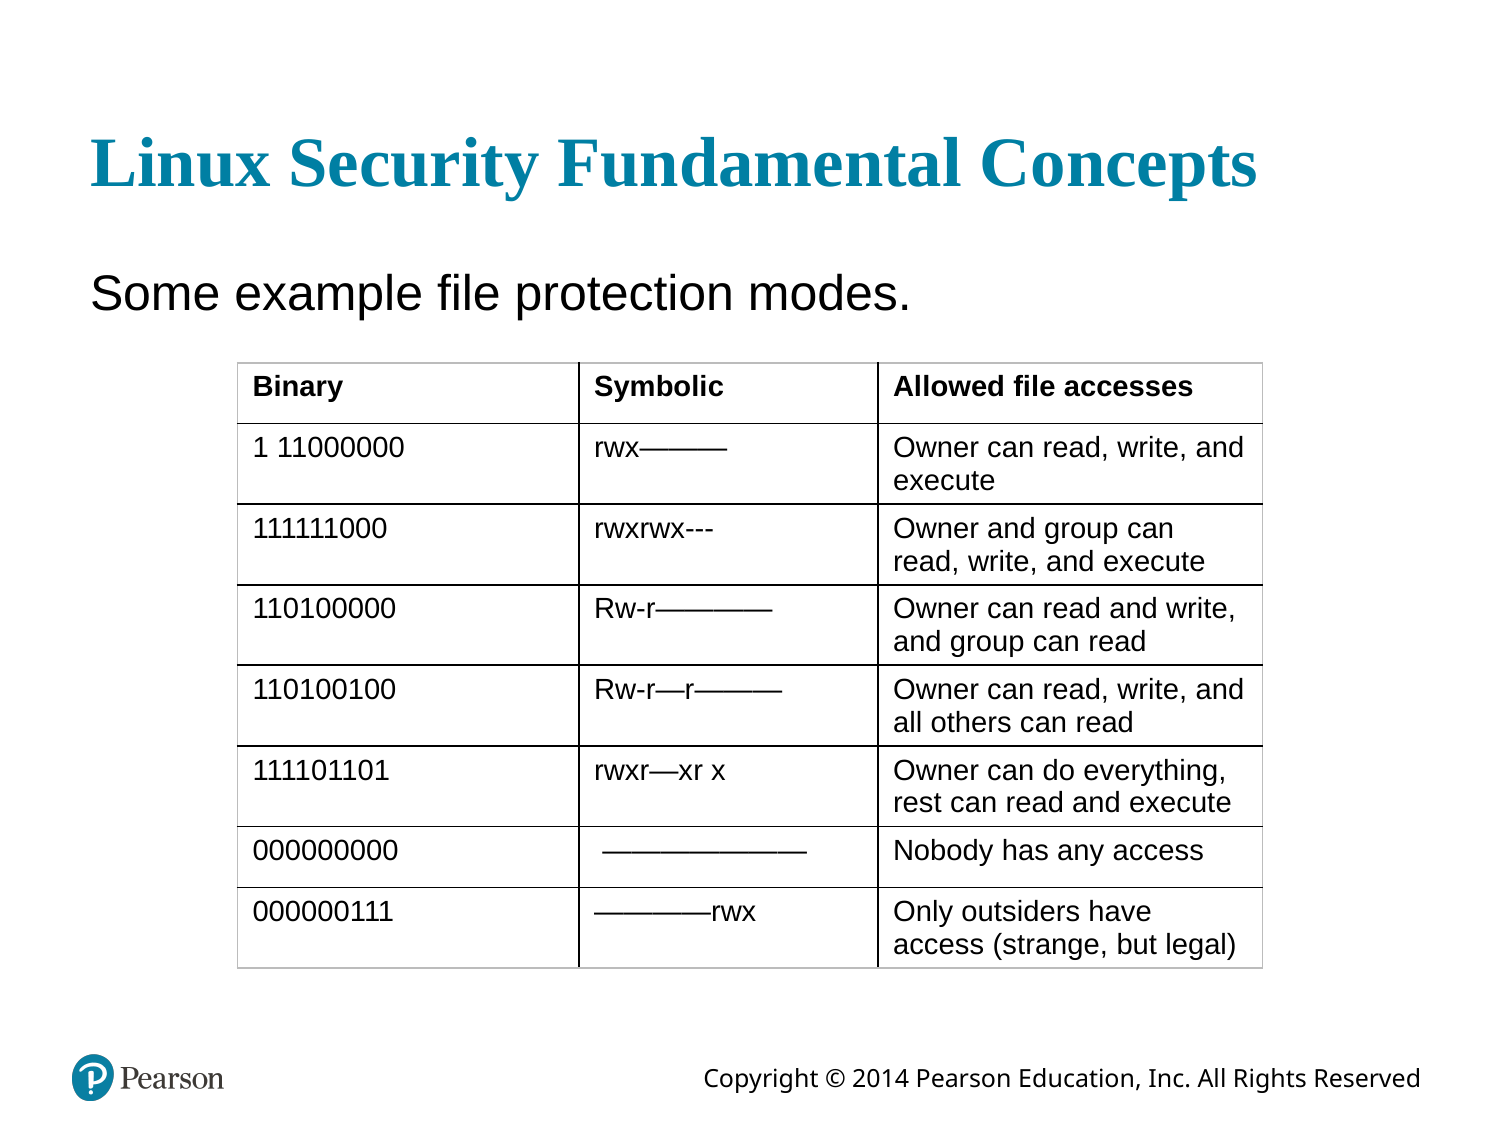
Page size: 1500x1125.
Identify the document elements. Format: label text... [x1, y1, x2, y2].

table_cell rwxr—xr x [580, 747, 877, 826]
picture [72, 1087, 83, 1101]
table_cell 110100100 [238, 666, 578, 745]
table_cell 111111000 [238, 505, 578, 584]
table_cell Rw-r—r——— [580, 666, 877, 745]
table_cell 000000000 [238, 827, 578, 887]
table_cell Owner can read and write, and group can read [879, 586, 1262, 664]
table_header Symbolic [580, 364, 877, 423]
table_cell Owner can read, write, and execute [879, 424, 1262, 503]
table_cell Owner can do everything, rest can read and execute [879, 747, 1262, 826]
table_cell rwxrwx--- [580, 505, 877, 584]
table_cell 000000111 [238, 888, 578, 967]
table_cell Owner can read, write, and all others can read [879, 666, 1262, 745]
table_cell ————rwx [580, 888, 877, 967]
picture [98, 1054, 224, 1101]
table_cell 110100000 [238, 586, 578, 664]
table_cell 1 11000000 [238, 424, 578, 503]
table_cell Only outsiders have access (strange, but legal) [879, 888, 1262, 967]
table_header Binary [238, 364, 578, 423]
table_cell Rw-r———— [580, 586, 877, 664]
table_cell rwx——— [580, 424, 877, 503]
table_cell ——————— [580, 827, 877, 887]
picture [72, 1054, 88, 1070]
title Linux Security Fundamental Concepts [75, 35, 1425, 216]
list Some example file protection modes. [75, 245, 1425, 324]
table_cell Owner and group can read, write, and execute [879, 505, 1262, 584]
table_cell 111101101 [238, 747, 578, 826]
table_header Allowed file accesses [879, 364, 1262, 423]
table_cell Nobody has any access [879, 827, 1262, 887]
picture [80, 1063, 106, 1088]
